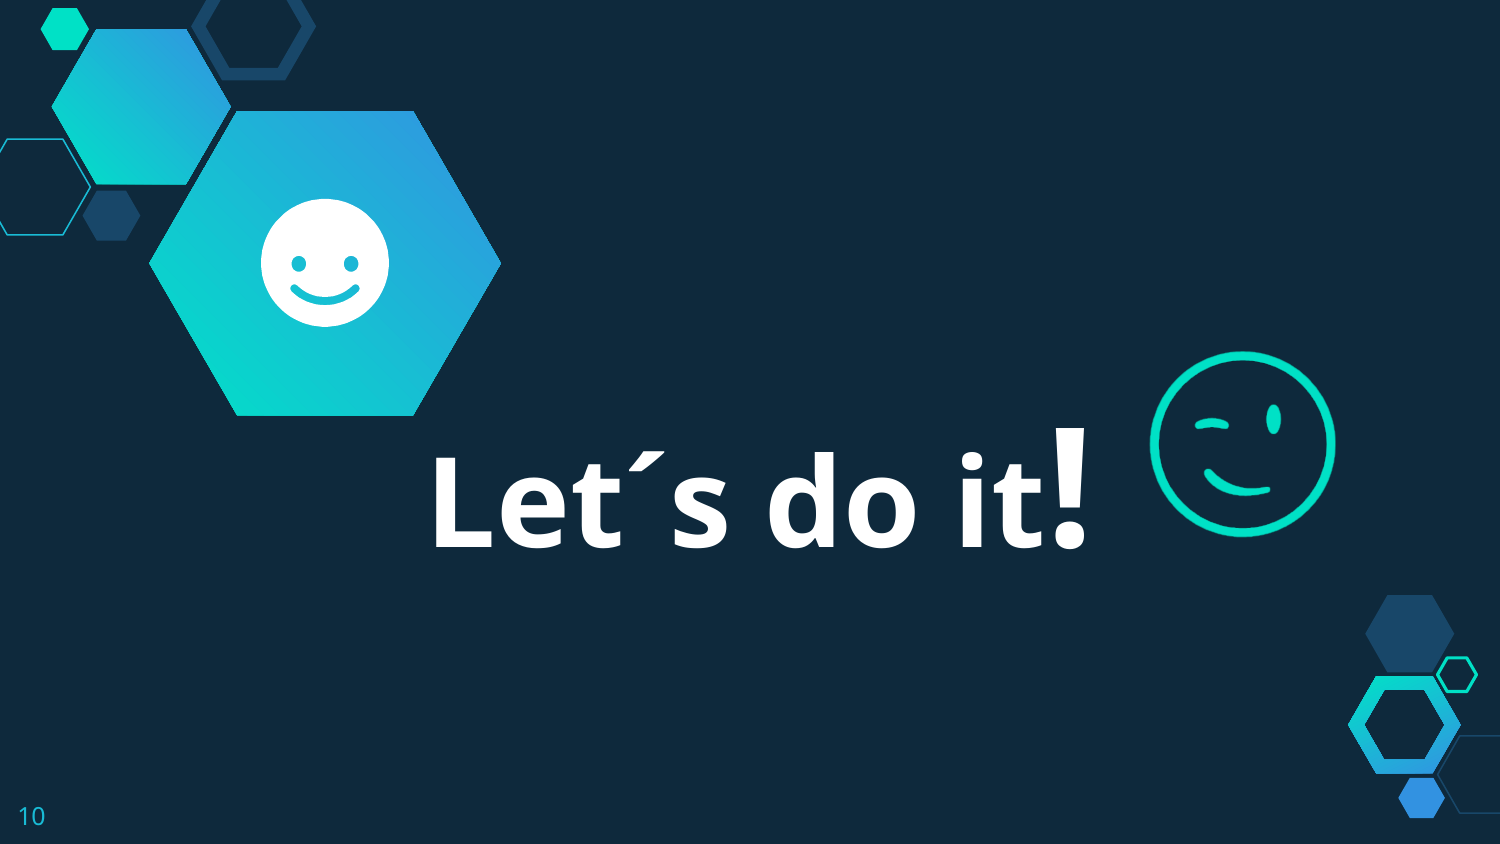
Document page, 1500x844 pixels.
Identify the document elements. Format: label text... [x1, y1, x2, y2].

slide_number 10 [2, 785, 93, 844]
title Let´s do it! [410, 262, 1021, 596]
text_box [261, 198, 389, 327]
picture [1022, 262, 1464, 685]
text_box [149, 111, 501, 416]
